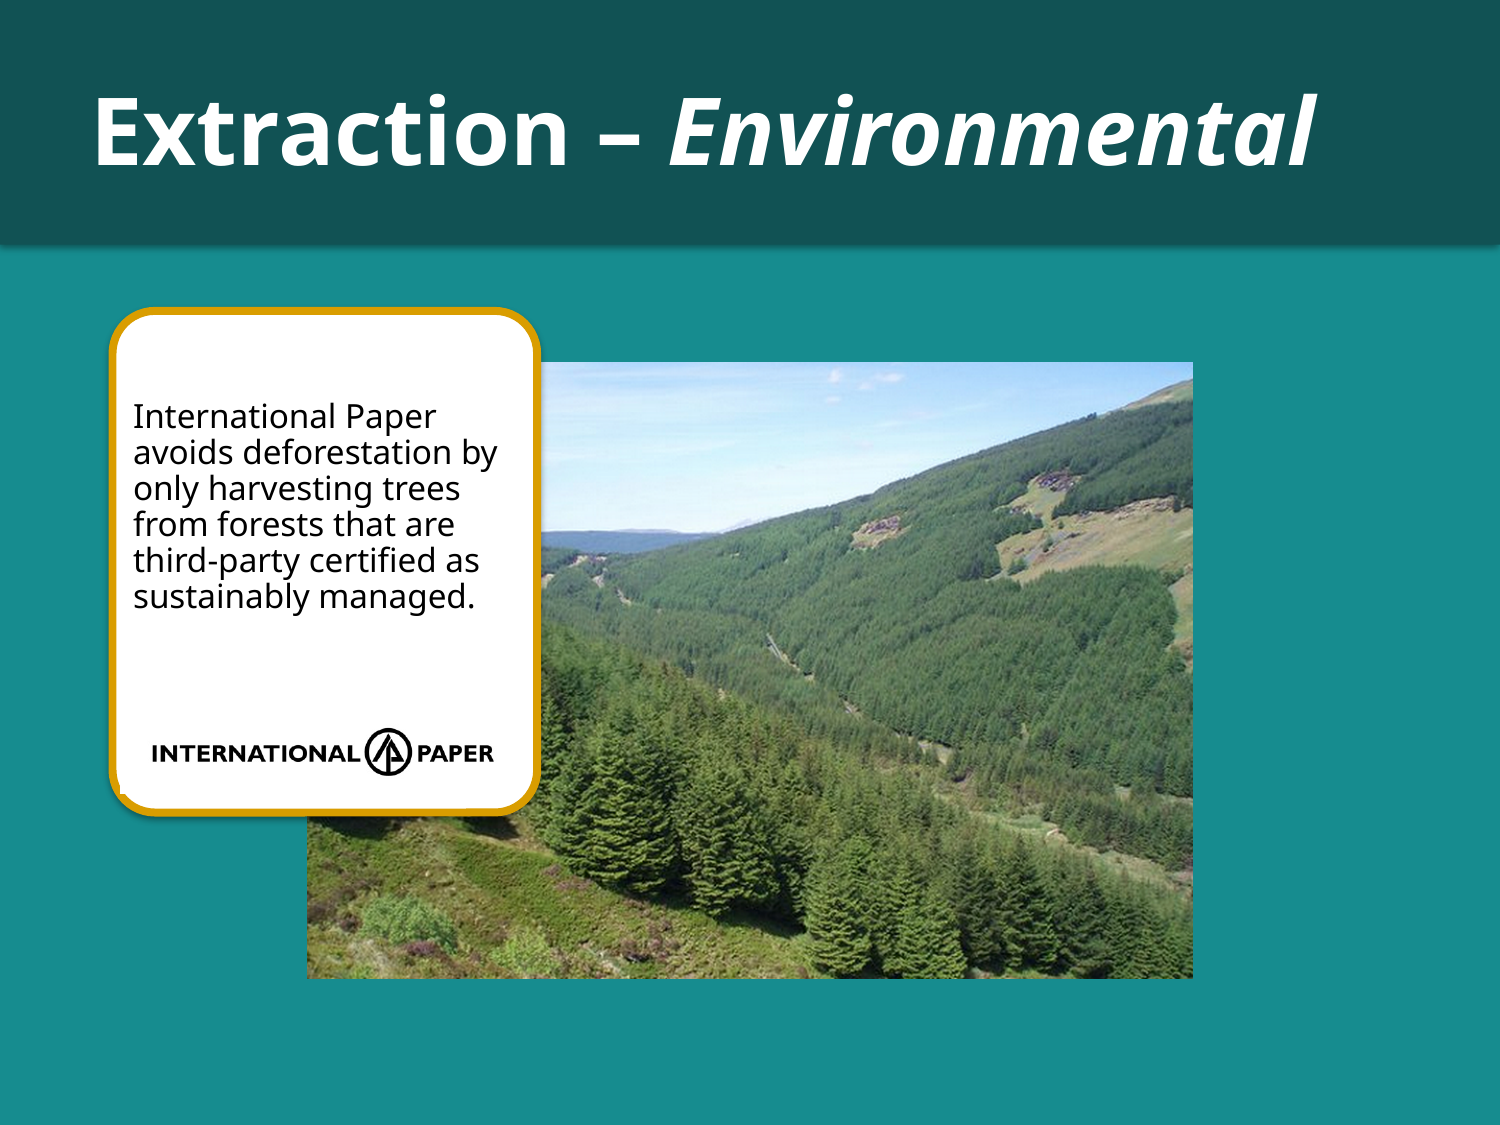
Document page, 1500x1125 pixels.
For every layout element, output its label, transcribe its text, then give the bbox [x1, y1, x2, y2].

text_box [112, 237, 538, 813]
title Extraction – Environmental [75, 25, 1425, 231]
picture [120, 712, 524, 794]
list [307, 362, 1193, 979]
